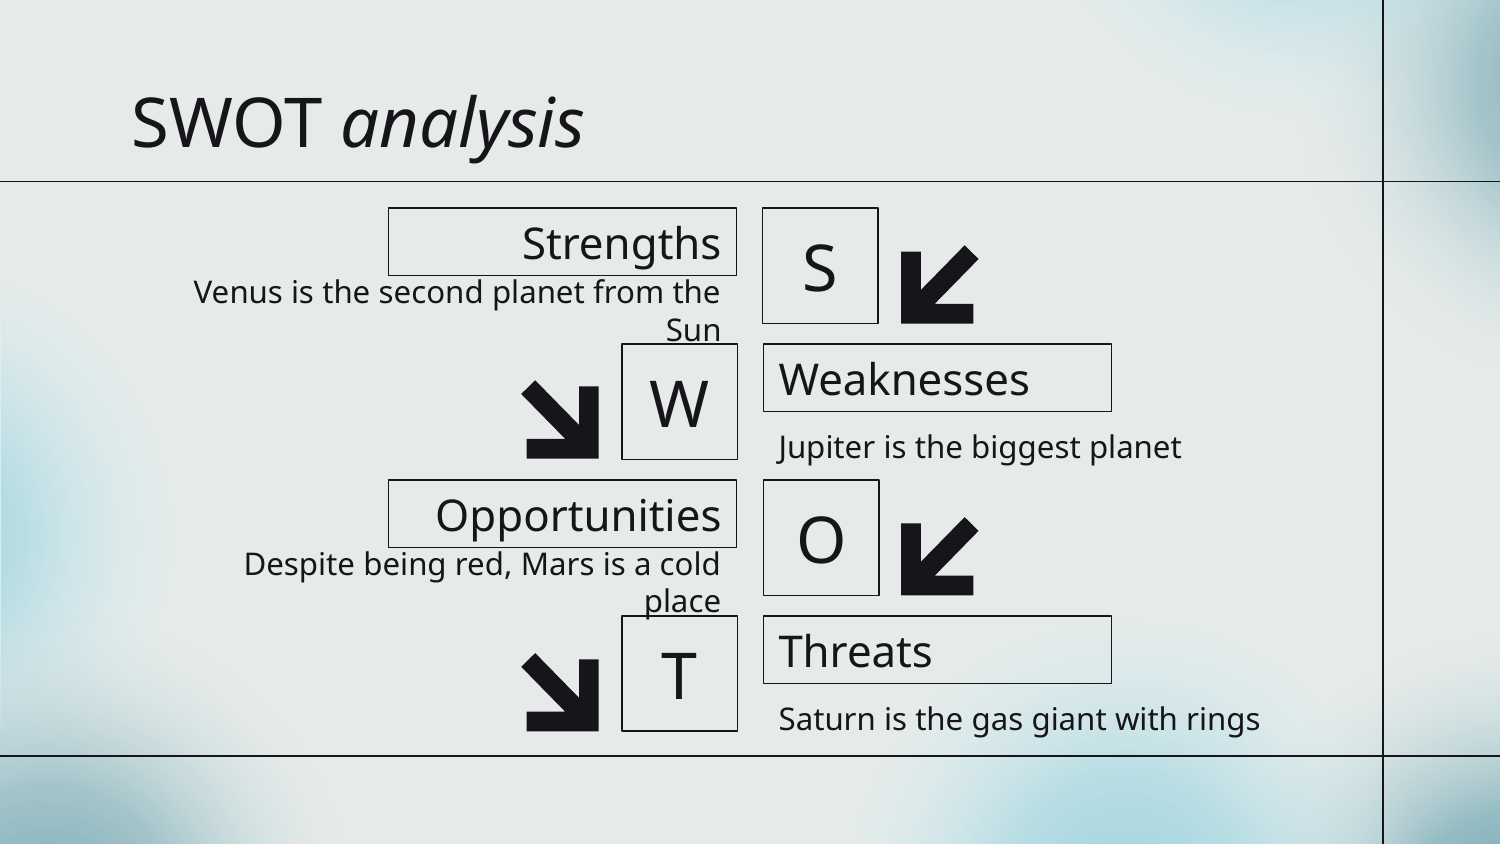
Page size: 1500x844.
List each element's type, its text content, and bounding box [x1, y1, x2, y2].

text_box T [633, 634, 727, 713]
text_box [901, 245, 979, 324]
subtitle Despite being red, Mars is a cold place [175, 553, 737, 611]
title Strengths [388, 207, 737, 276]
subtitle Jupiter is the biggest planet [763, 417, 1325, 475]
text_box [622, 344, 738, 460]
subtitle Saturn is the gas giant with rings [763, 689, 1325, 747]
title Opportunities [388, 479, 737, 548]
text_box [521, 380, 599, 459]
text_box [622, 615, 738, 732]
text_box [901, 517, 979, 596]
text_box W [633, 362, 727, 441]
text_box O [774, 498, 868, 577]
text_box [521, 653, 599, 732]
title Weaknesses [763, 343, 1112, 412]
subtitle Venus is the second planet from the Sun [175, 281, 737, 339]
text_box [763, 480, 879, 596]
text_box S [773, 226, 867, 305]
title Threats [763, 615, 1112, 684]
text_box [762, 208, 878, 324]
title SWOT analysis [116, 72, 1384, 167]
